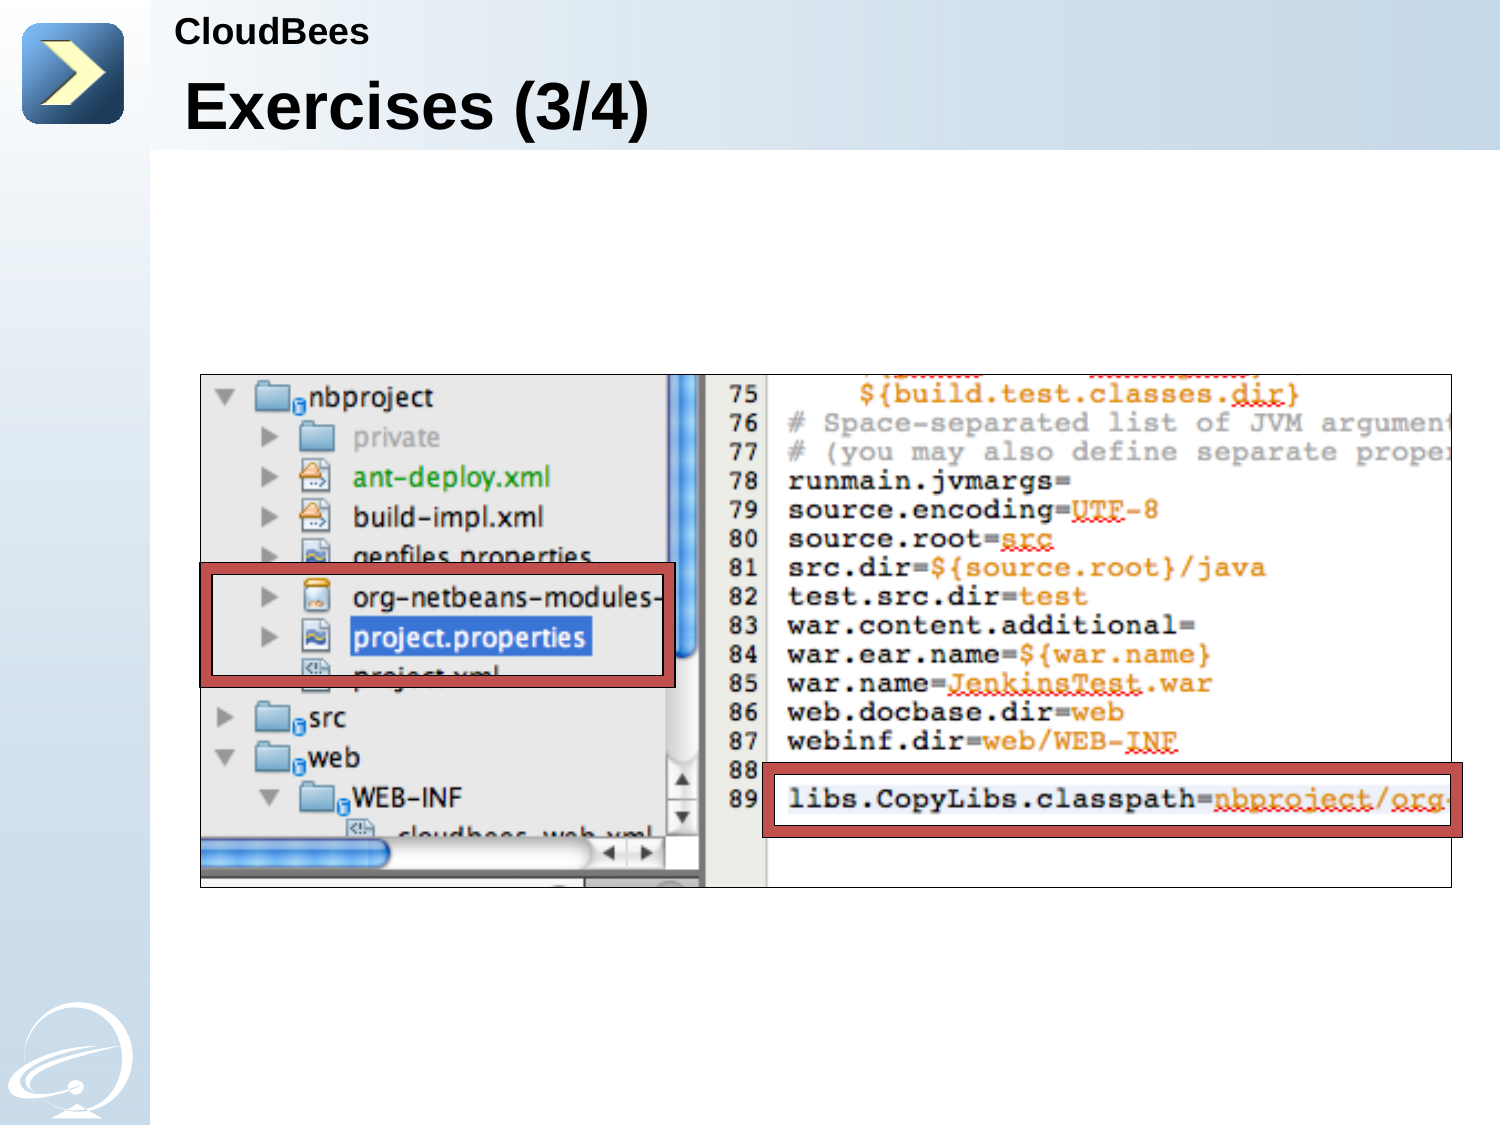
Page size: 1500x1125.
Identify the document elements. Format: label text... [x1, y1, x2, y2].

picture [20, 20, 129, 129]
title Exercises (3/4) [169, 65, 1438, 141]
picture [199, 374, 1452, 888]
text_box CloudBees [159, 0, 1500, 60]
text_box [1455, 762, 1463, 838]
